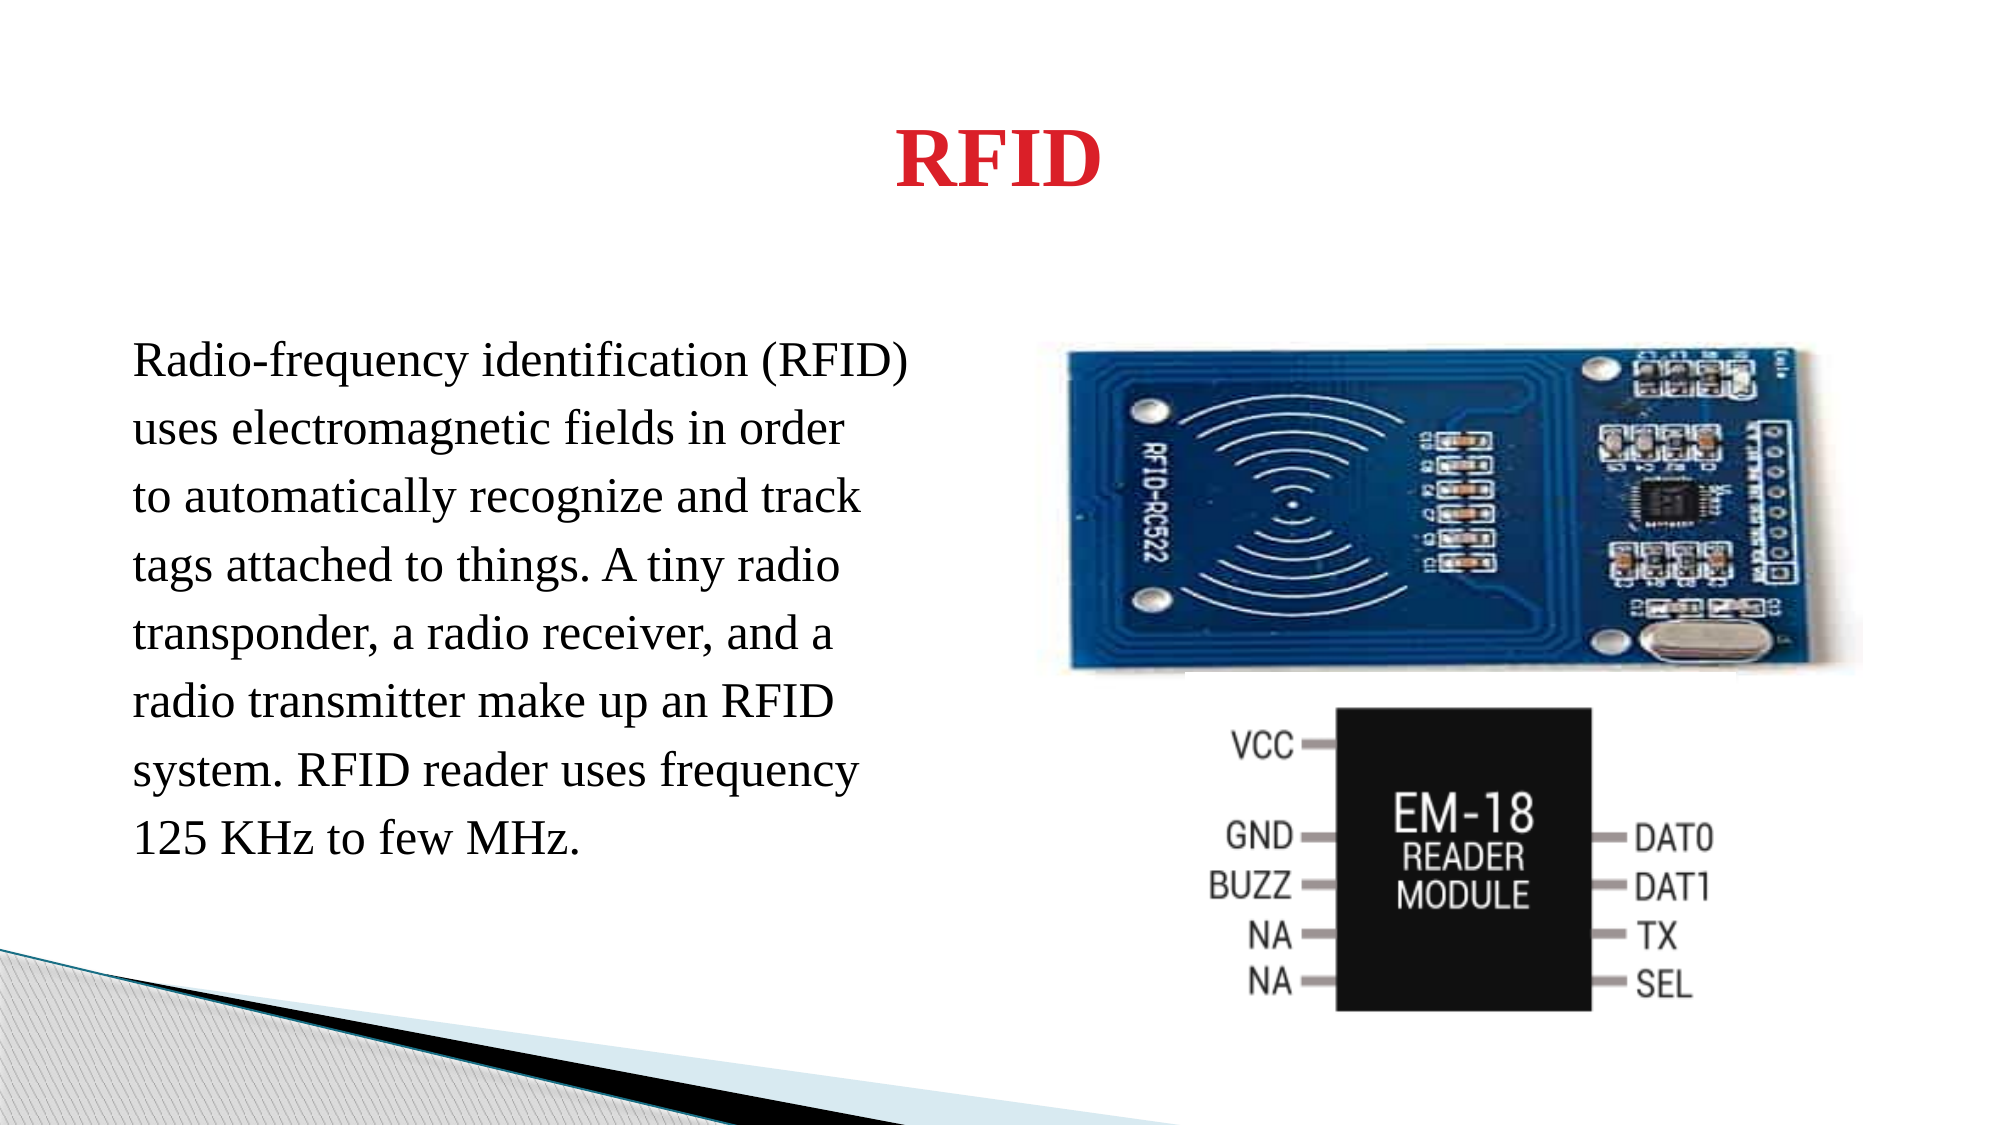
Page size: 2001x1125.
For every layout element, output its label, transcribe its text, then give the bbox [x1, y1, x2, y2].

list Radio-frequency identification (RFID) uses electromagnetic fields in order to automatically recognize and track tags attached to things. A tiny radio transponder, a radio receiver, and a radio transmitter make up an RFID system. RFID reader uses frequency 125 KHz to few MHz. [99, 259, 1900, 1080]
picture [999, 214, 1863, 1054]
title RFID [99, 45, 1900, 259]
